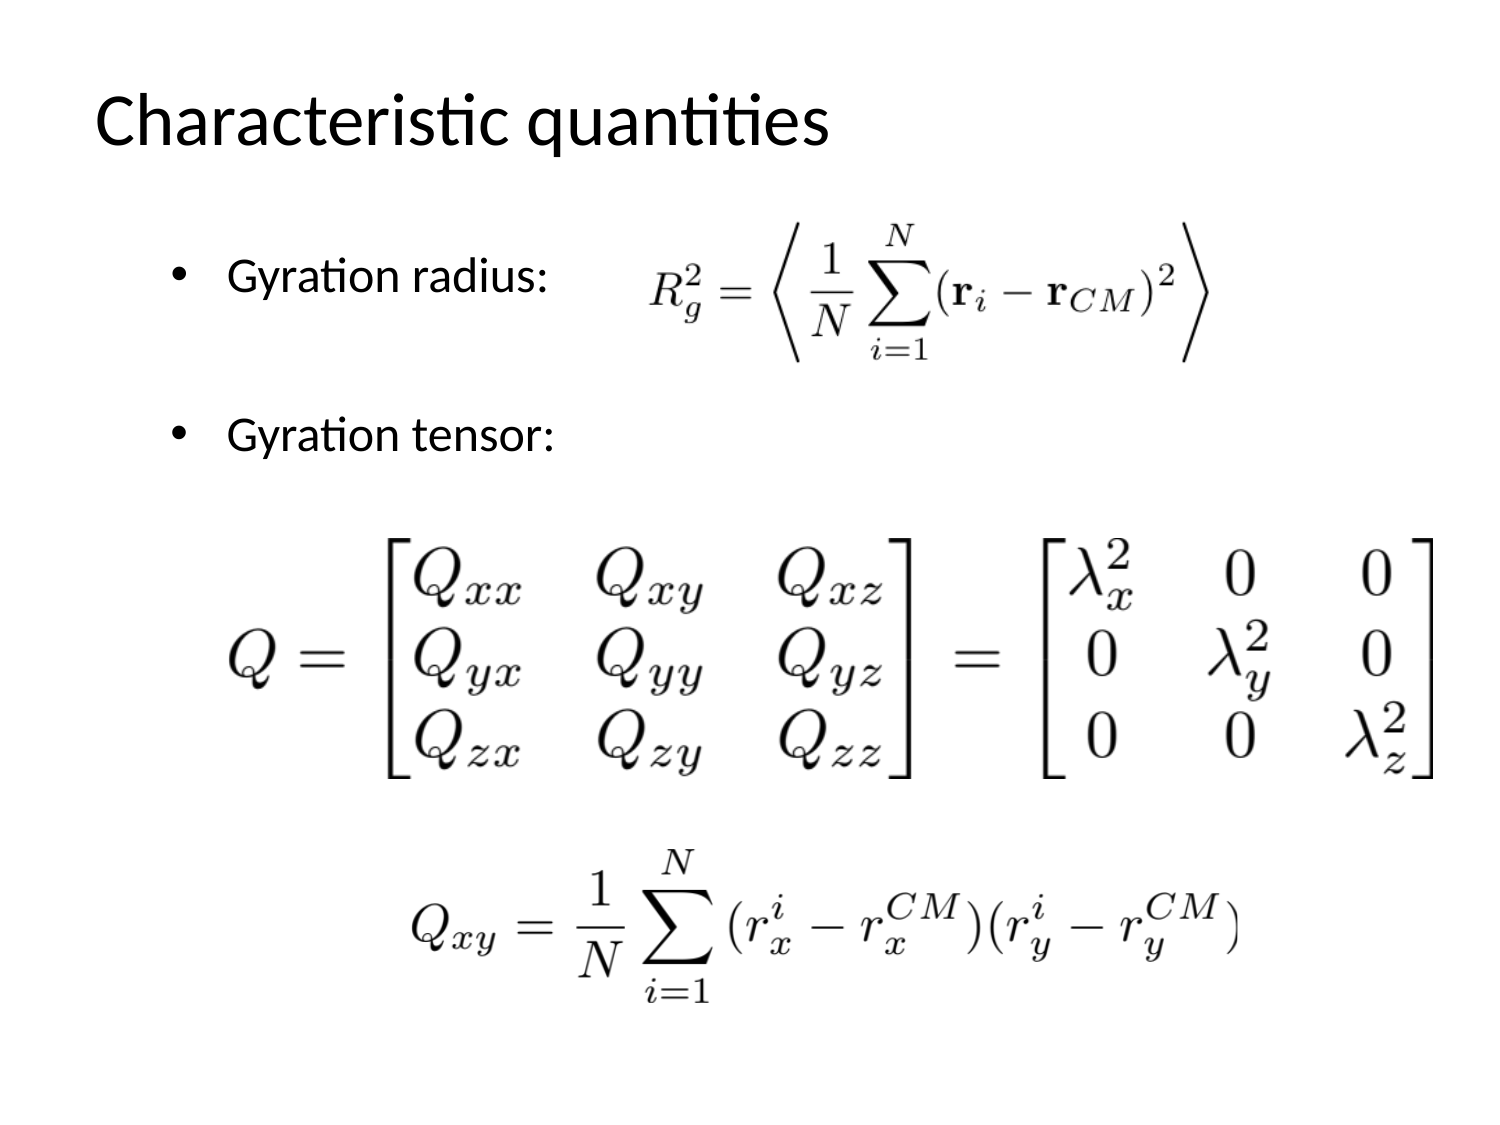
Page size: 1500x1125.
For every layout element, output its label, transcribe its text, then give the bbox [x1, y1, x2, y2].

text_box Gyration radius: [155, 235, 565, 310]
picture [606, 168, 1250, 395]
text_box Characteristic quantities [80, 62, 846, 168]
picture [411, 848, 1238, 1004]
text_box Gyration tensor: [155, 394, 571, 470]
picture [228, 537, 1434, 779]
